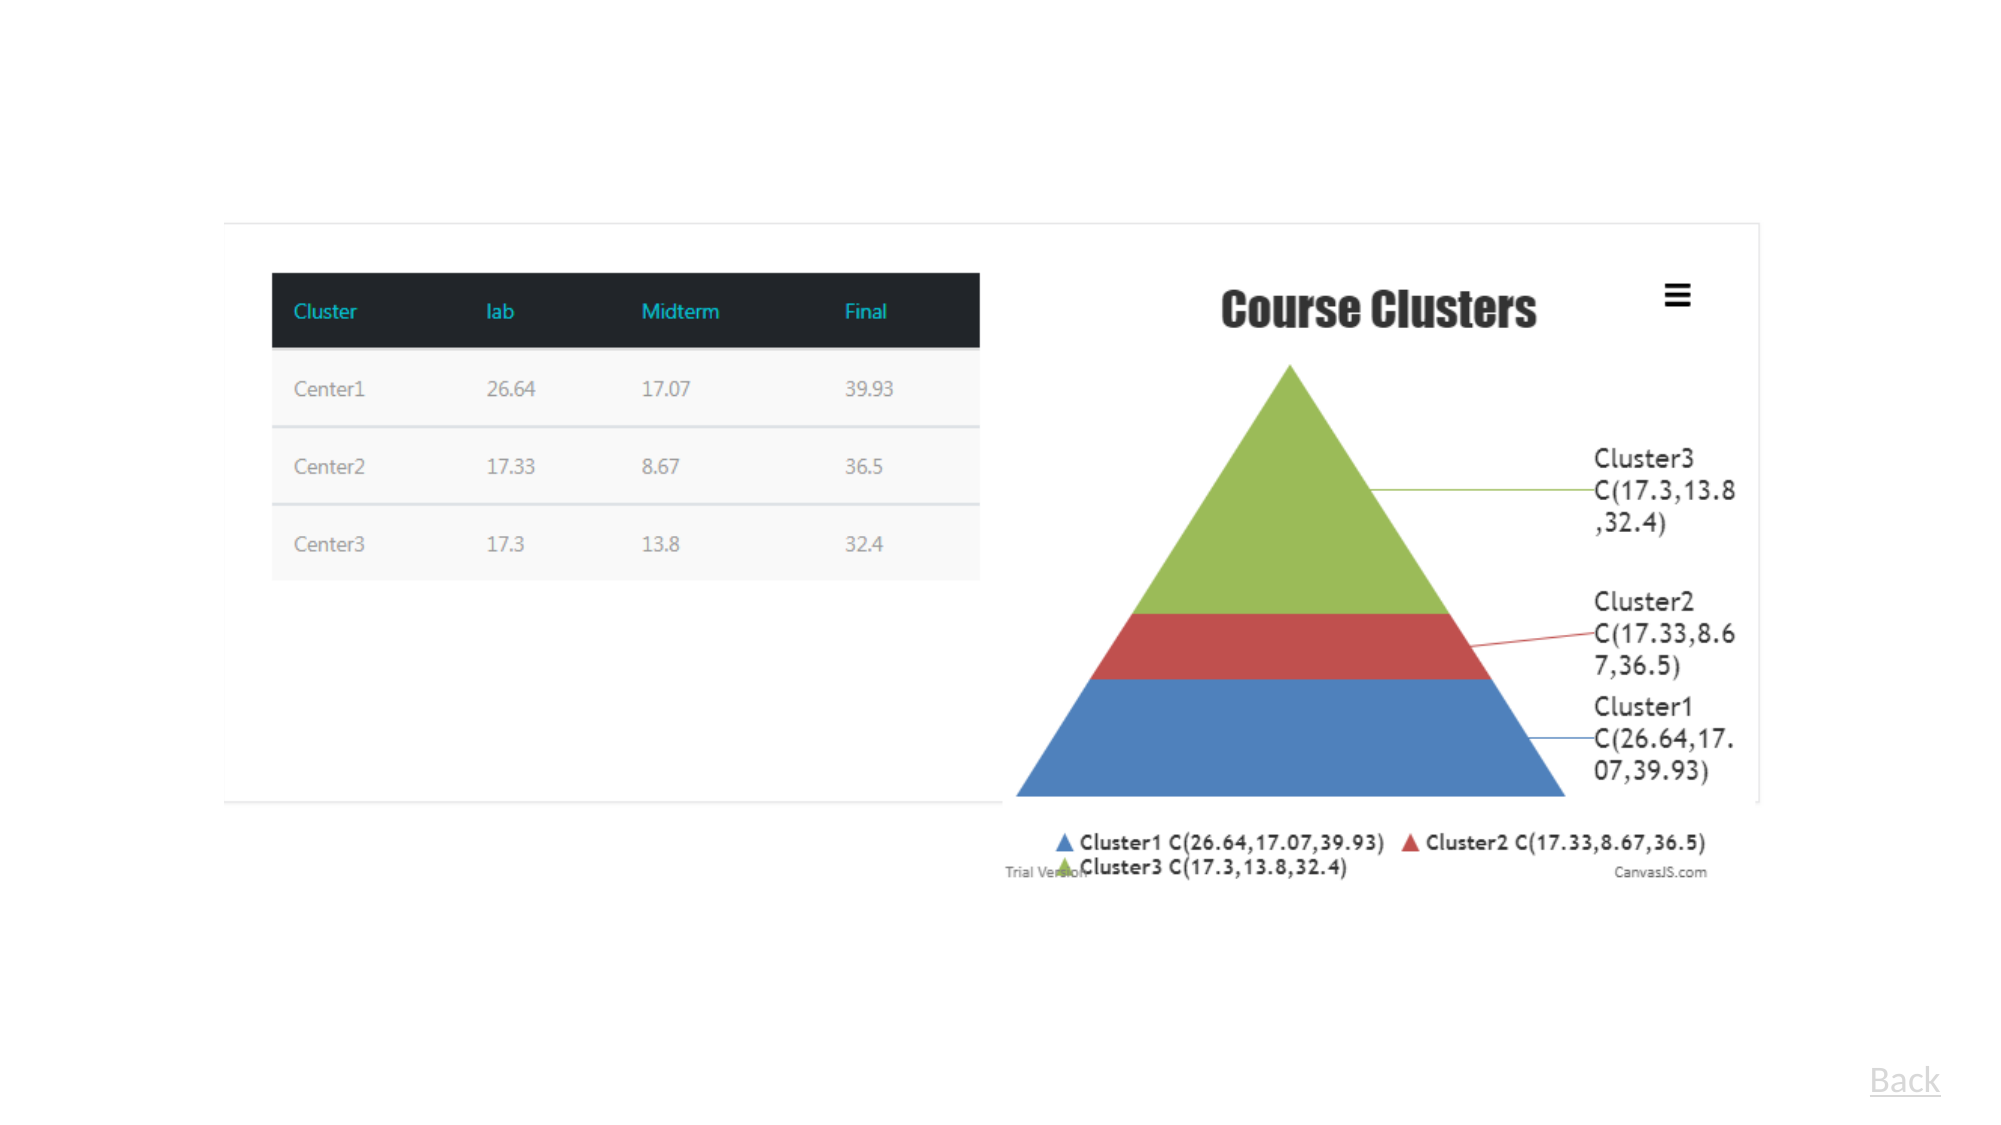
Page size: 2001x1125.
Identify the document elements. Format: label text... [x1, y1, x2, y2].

picture [224, 206, 1776, 919]
text_box Back [1854, 1047, 1962, 1108]
